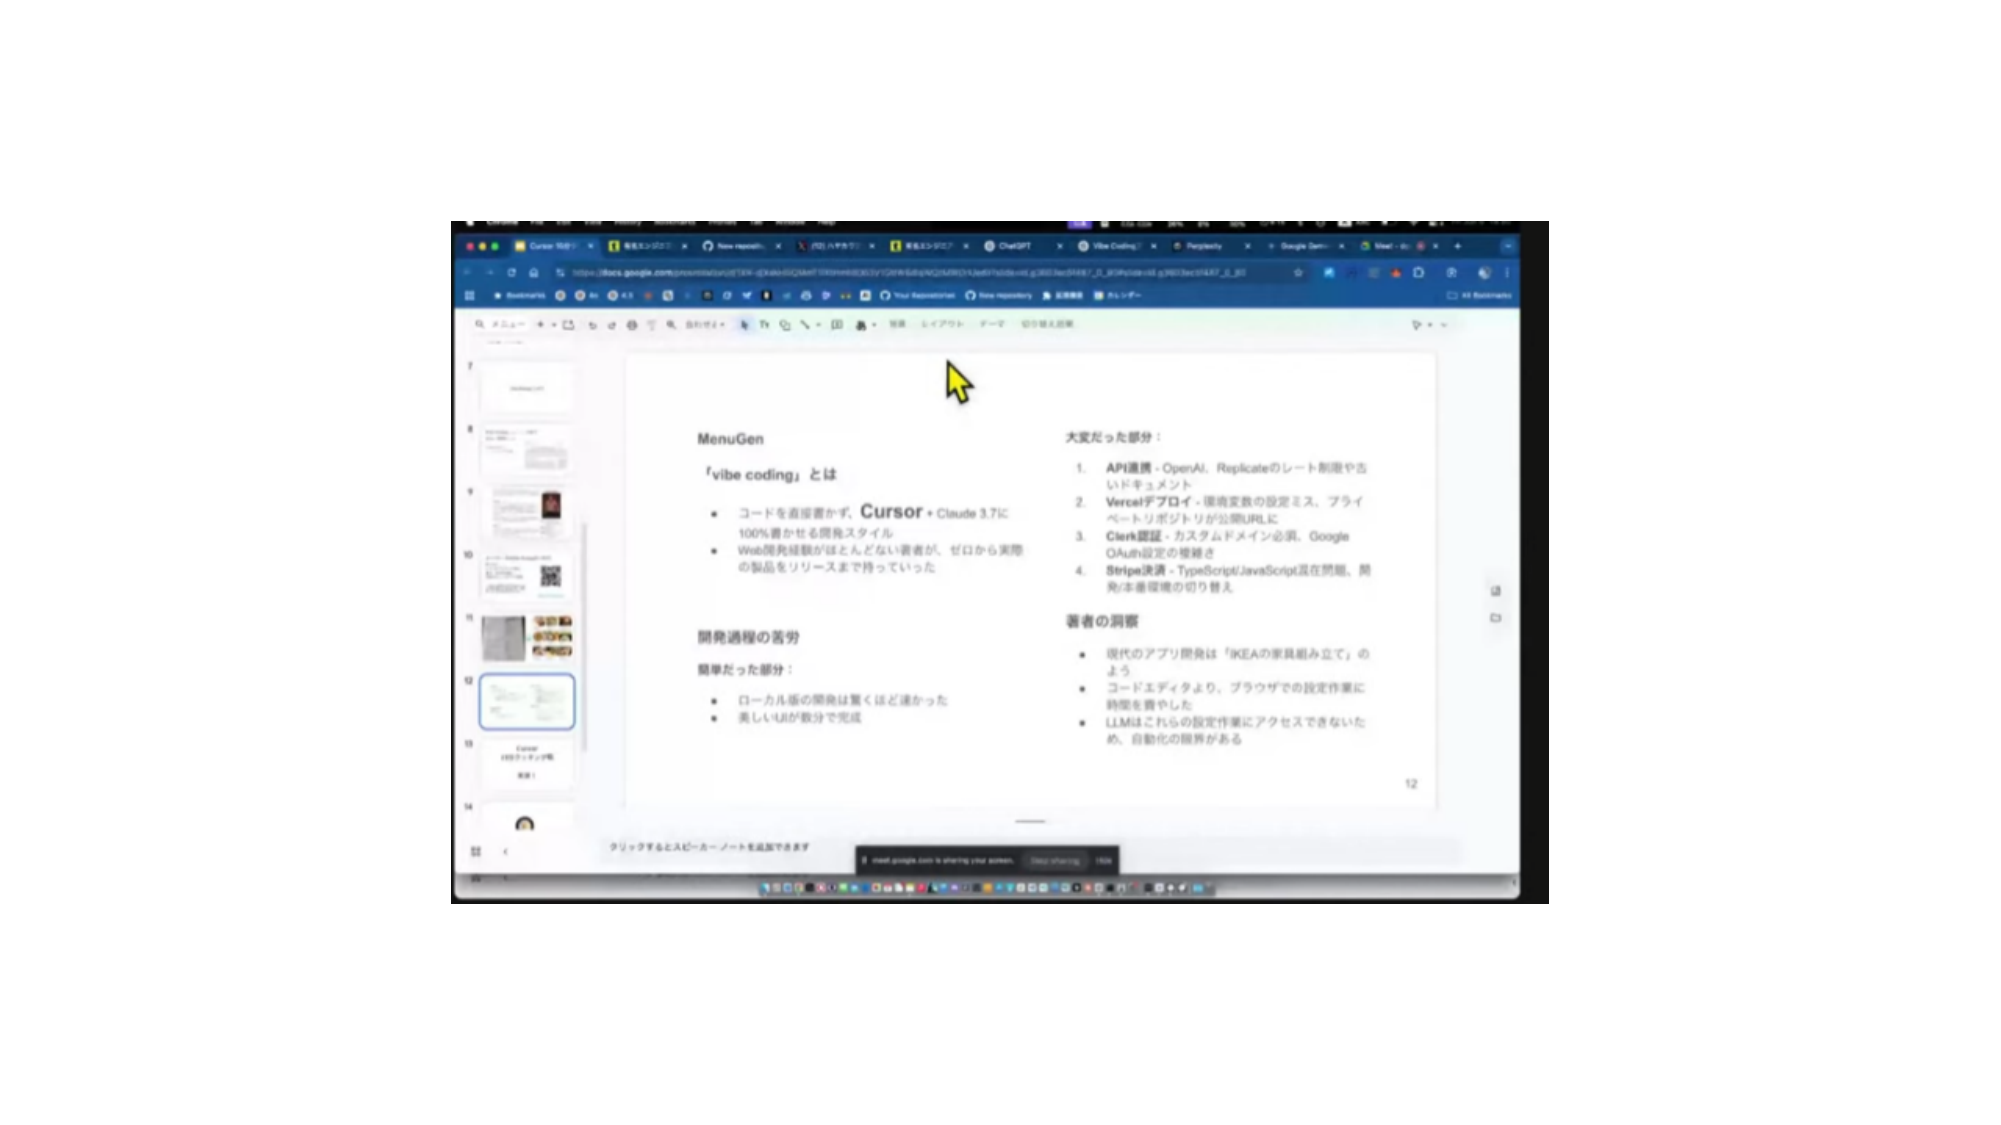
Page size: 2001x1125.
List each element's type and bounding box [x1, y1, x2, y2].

picture [451, 221, 1549, 904]
